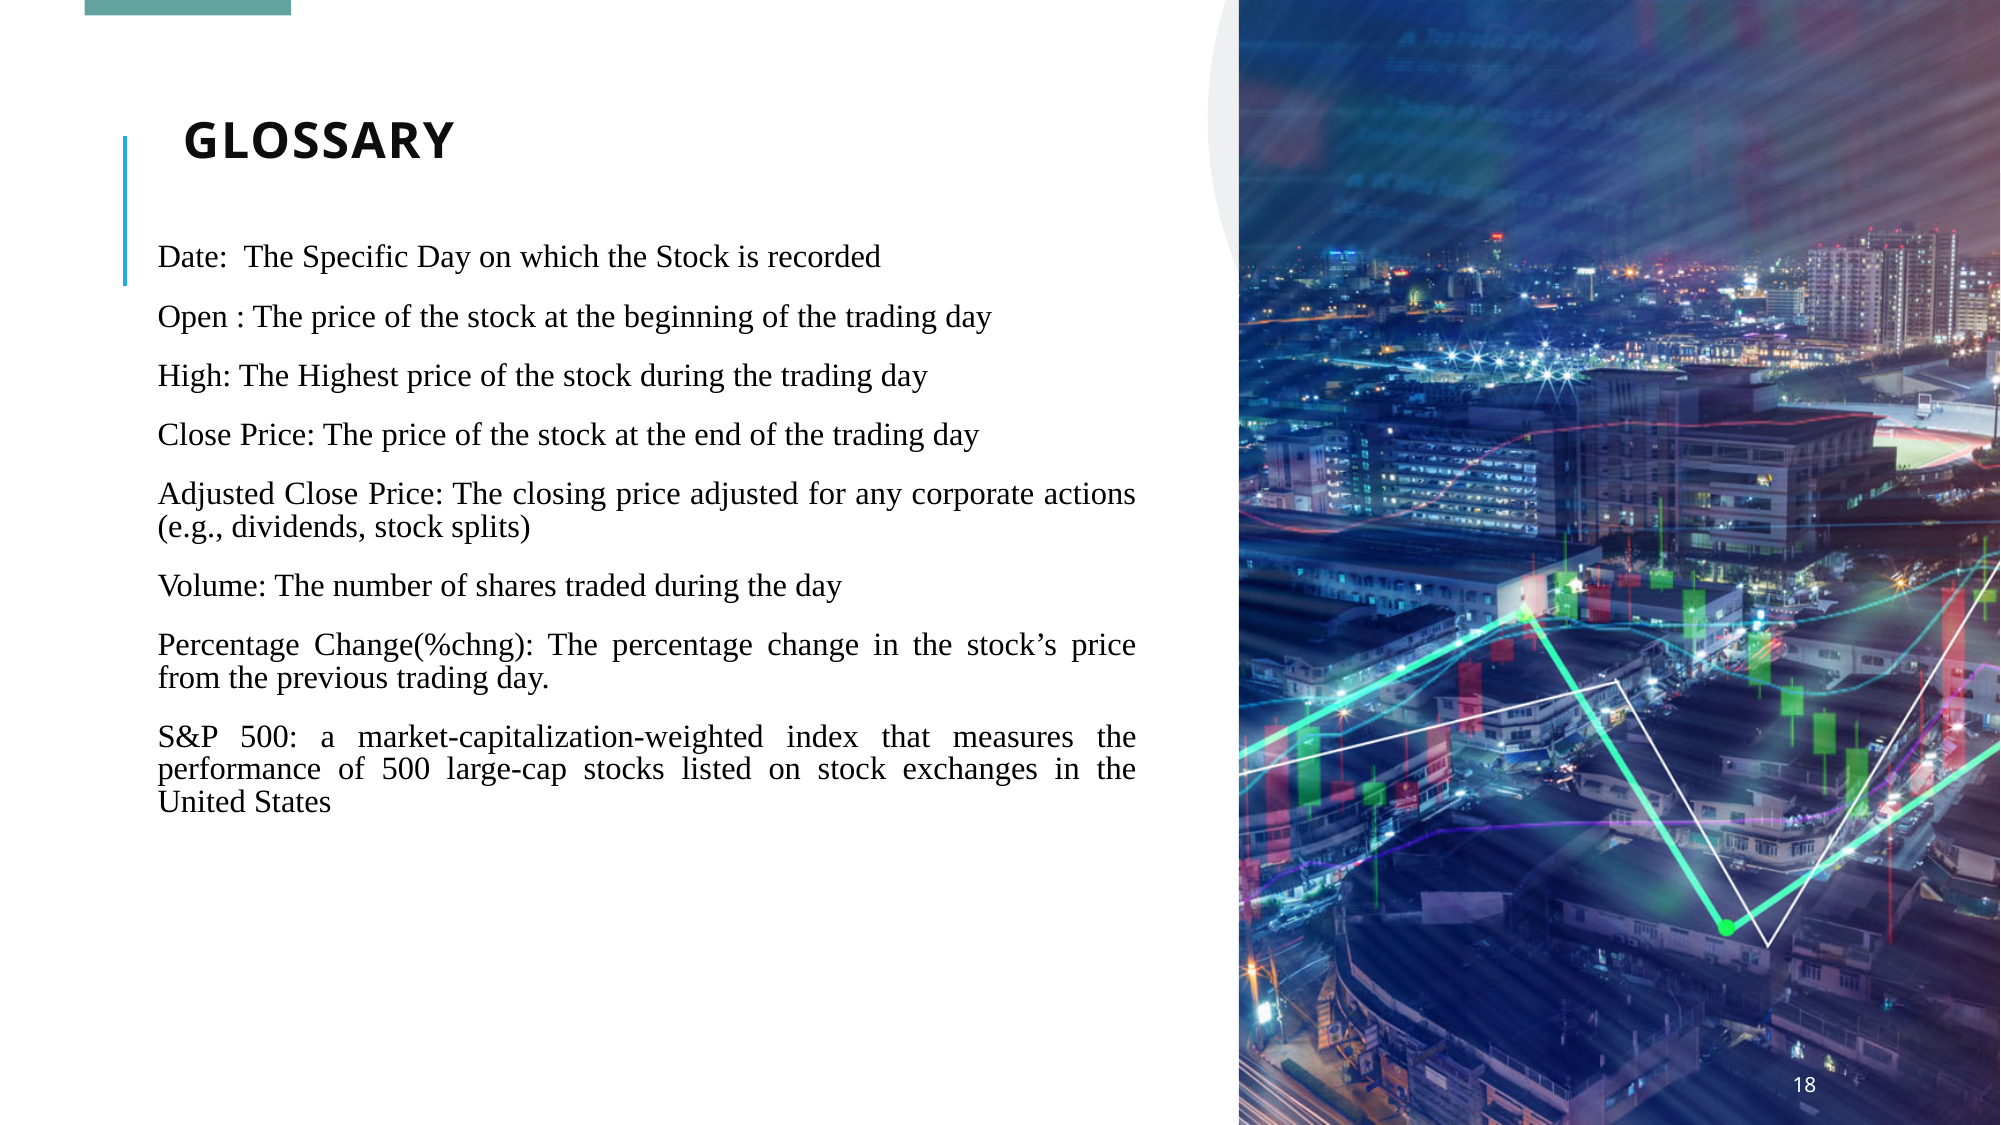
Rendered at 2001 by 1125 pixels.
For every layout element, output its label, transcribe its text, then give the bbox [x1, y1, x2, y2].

title GLOSSARY [168, 96, 1164, 190]
picture [1238, 0, 2000, 1125]
list Date: The Specific Day on which the Stock is recorded Open : The price of the stock at the beginning of the trading day High: The Highest price of the stock during the trading day Close Price: The price of the stock at the end of the trading day Adjusted Close Price: The closing price adjusted for any corporate actions (e.g., dividends, stock splits) Volume: The number of shares traded during the day Percentage Change(%chng): The percentage change in the stock’s price from the previous trading day. S&P 500: a market-capitalization-weighted index that measures the performance of 500 large-cap stocks listed on stock exchanges in the United States [150, 167, 1146, 828]
